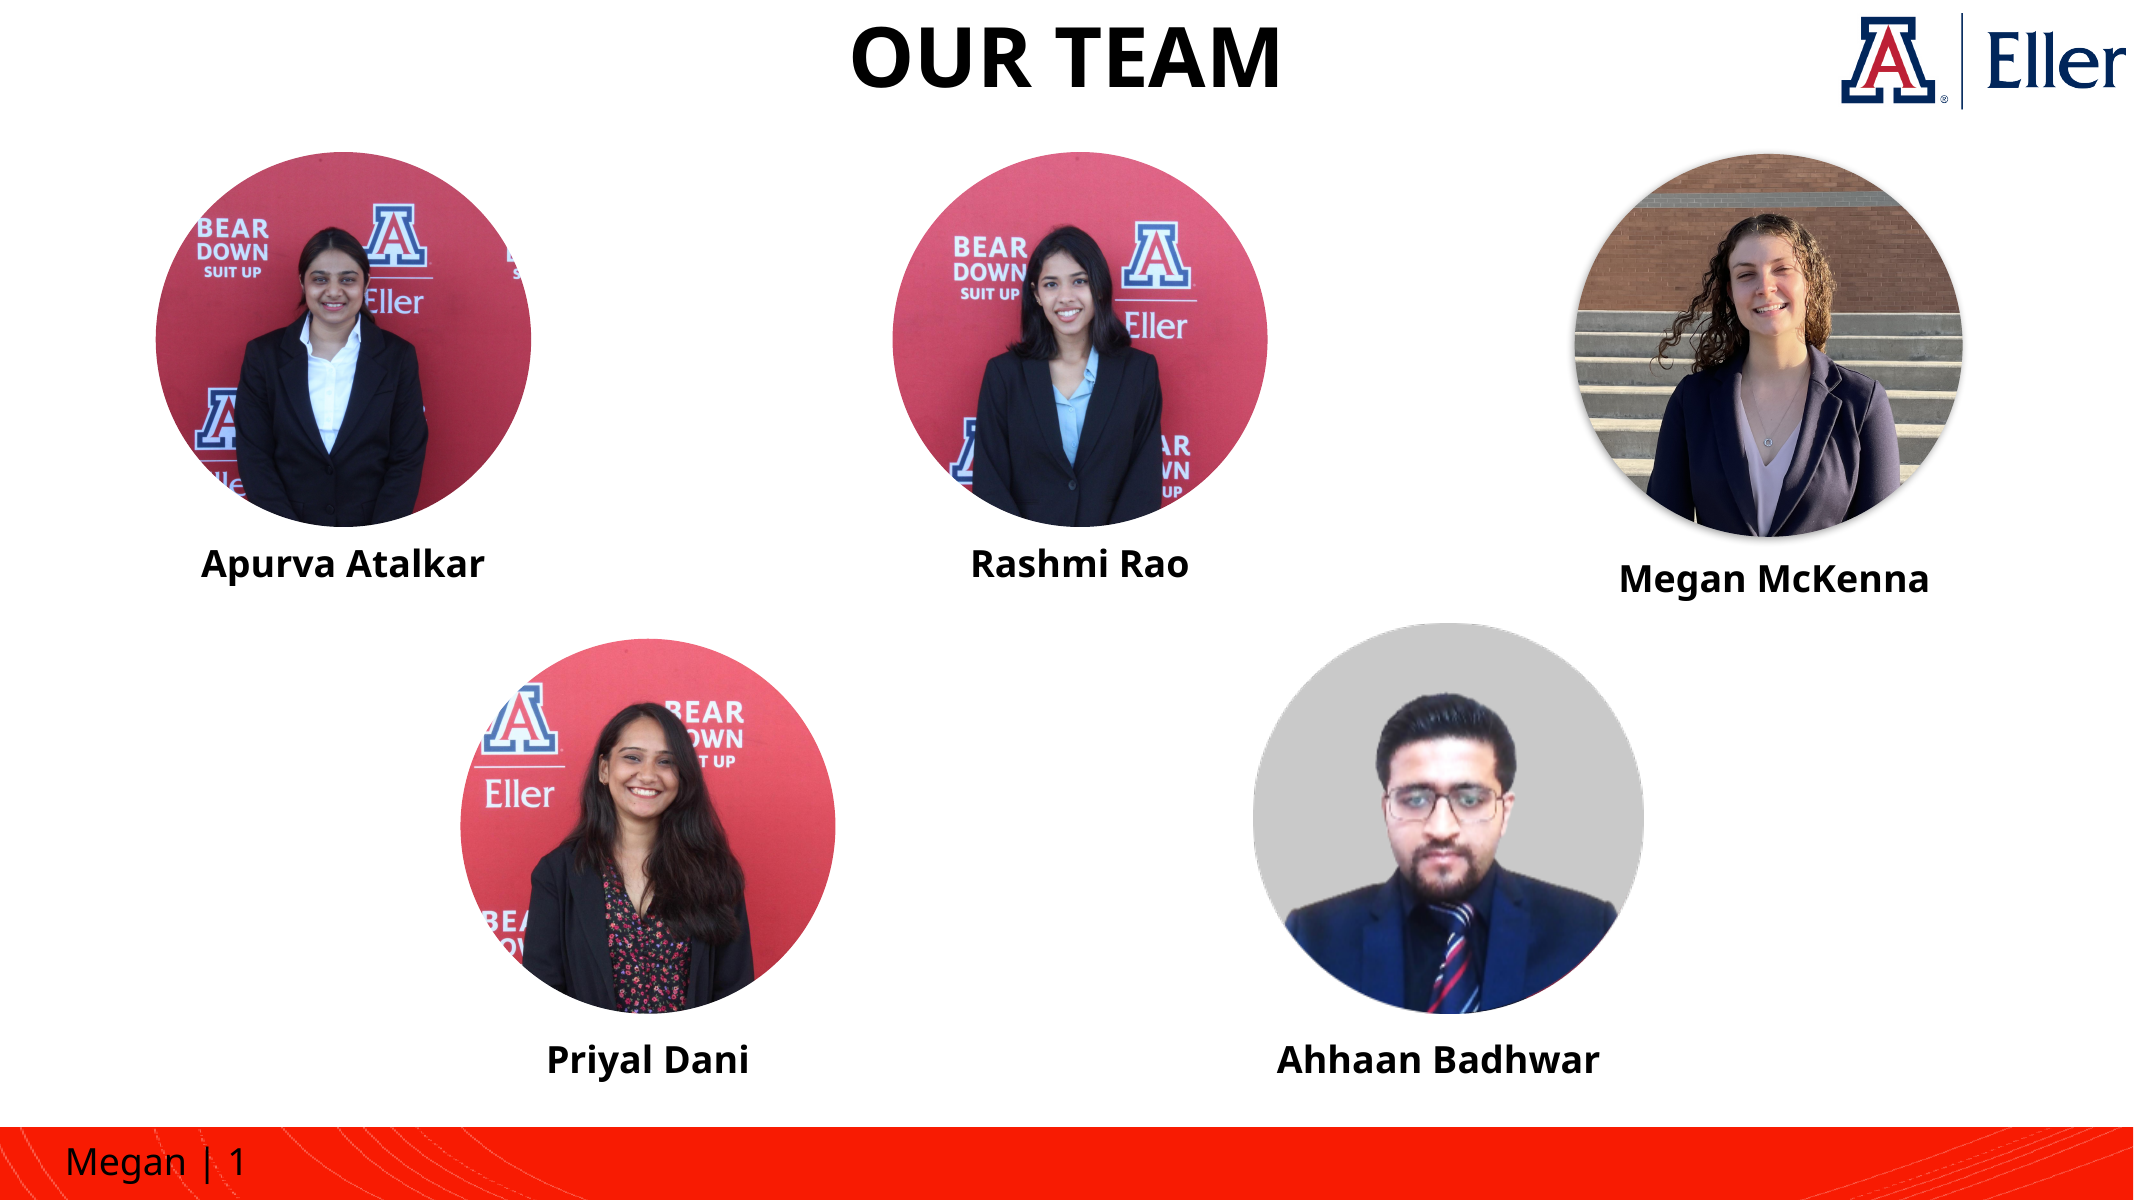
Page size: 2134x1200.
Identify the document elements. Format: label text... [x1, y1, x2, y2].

picture [1802, 0, 2134, 141]
text_box Priyal Dani [432, 1028, 864, 1120]
text_box OUR TEAM [803, 8, 1331, 114]
picture [1252, 622, 1644, 1014]
picture [892, 151, 1268, 528]
text_box Rashmi Rao [864, 532, 1296, 624]
text_box Ahhaan Badhwar [1223, 1028, 1654, 1120]
picture [0, 1124, 2134, 1200]
picture [460, 638, 836, 1014]
text_box Megan McKenna [1559, 547, 1990, 639]
picture [155, 151, 532, 528]
picture [1574, 153, 1963, 538]
text_box Apurva Atalkar [128, 532, 559, 624]
